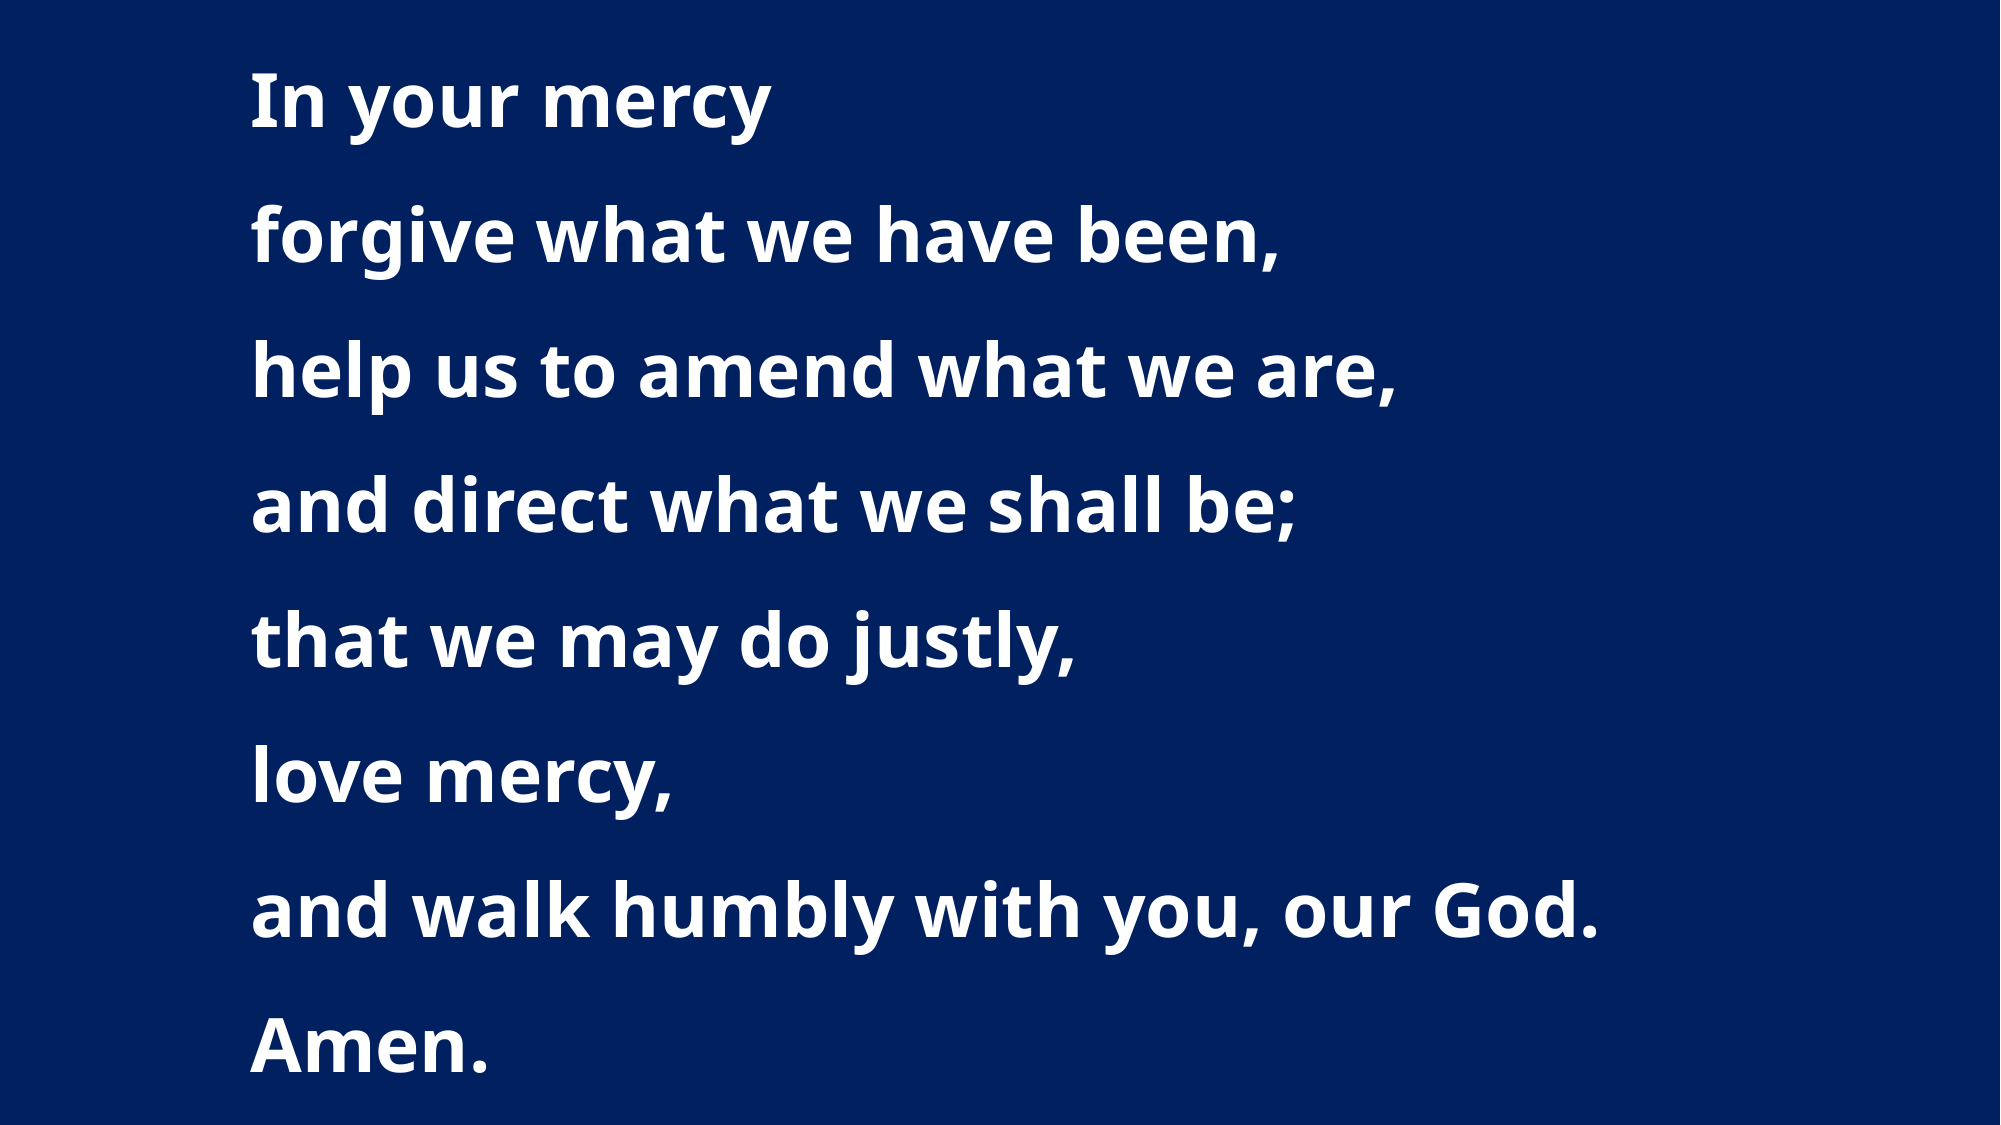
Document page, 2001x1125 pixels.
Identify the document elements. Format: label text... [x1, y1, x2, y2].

text_box In your mercy forgive what we have been, help us to amend what we are, and direct what we shall be; that we may do justly, love mercy, and walk humbly with you, our God. Amen. [235, 0, 2000, 1095]
